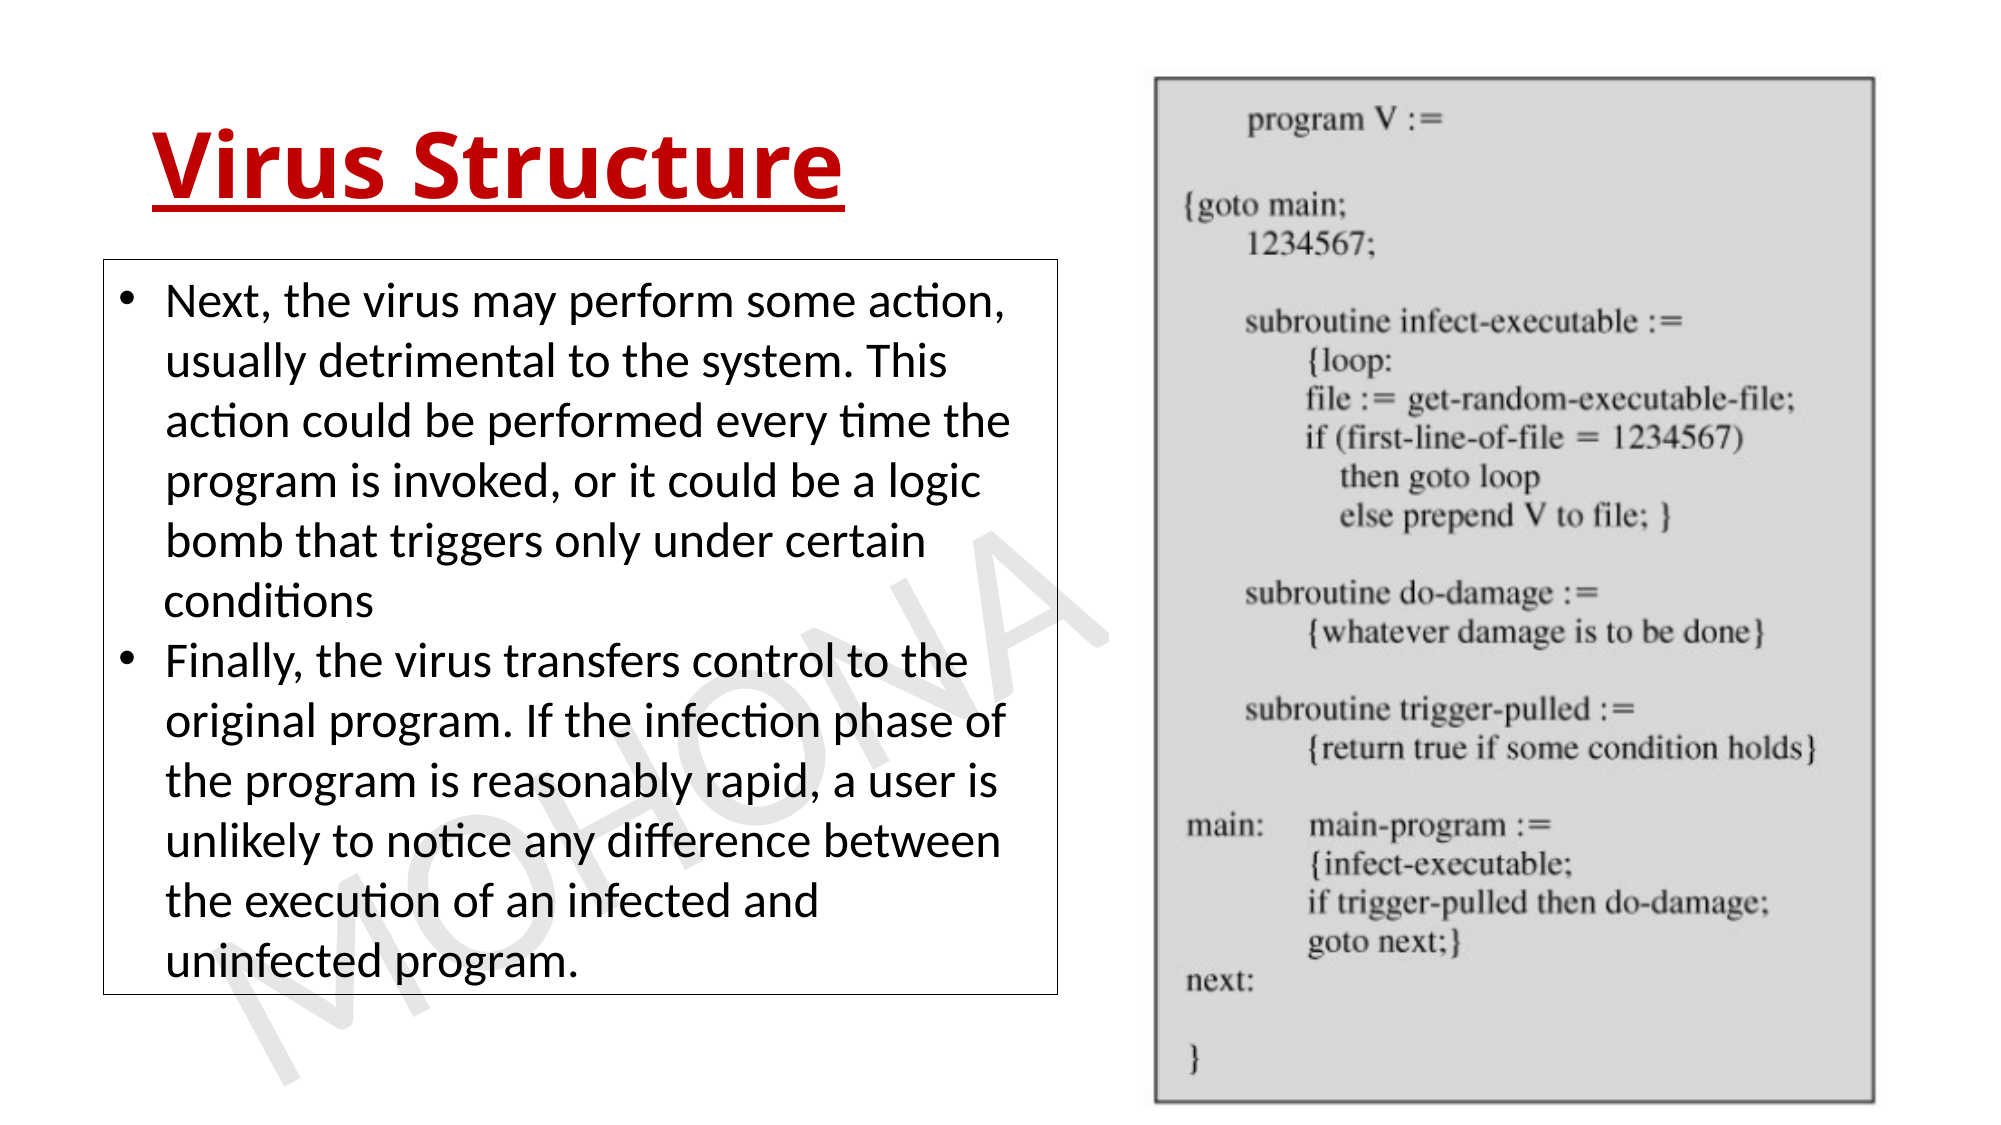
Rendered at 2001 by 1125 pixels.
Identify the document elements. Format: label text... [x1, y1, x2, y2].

text_box Next, the virus may perform some action, usually detrimental to the system. This action could be performed every time the program is invoked, or it could be a logic bomb that triggers only under certain conditions Finally, the virus transfers control to the original program. If the infection phase of the program is reasonably rapid, a user is unlikely to notice any difference between the execution of an infected and uninfected program. [103, 259, 1058, 995]
picture [1109, 68, 1915, 1125]
title Virus Structure [137, 59, 1863, 278]
